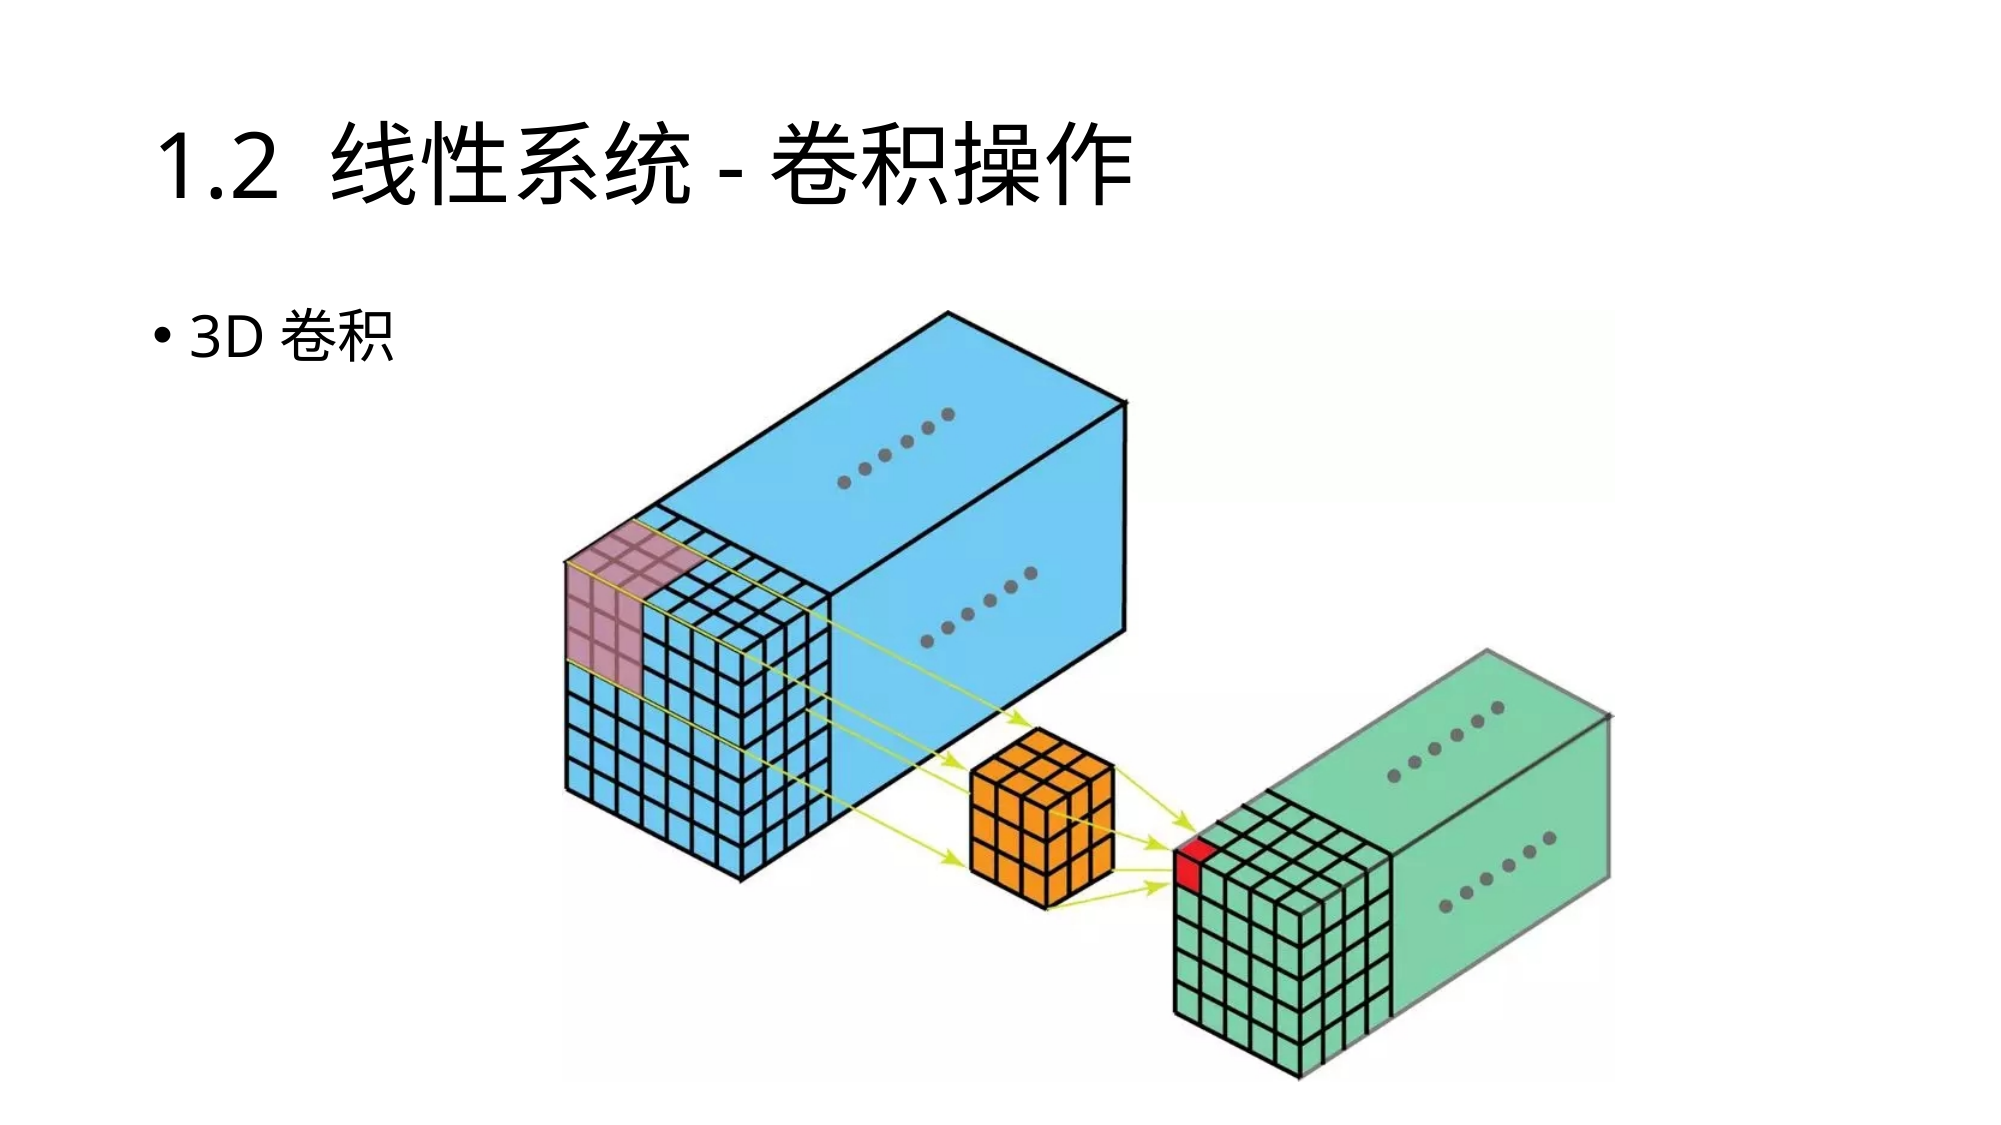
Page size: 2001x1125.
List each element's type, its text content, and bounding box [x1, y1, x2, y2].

picture [562, 310, 1615, 1082]
list 3D卷积 [137, 299, 1863, 1014]
title 1.2 线性系统-卷积操作 [137, 59, 1863, 278]
